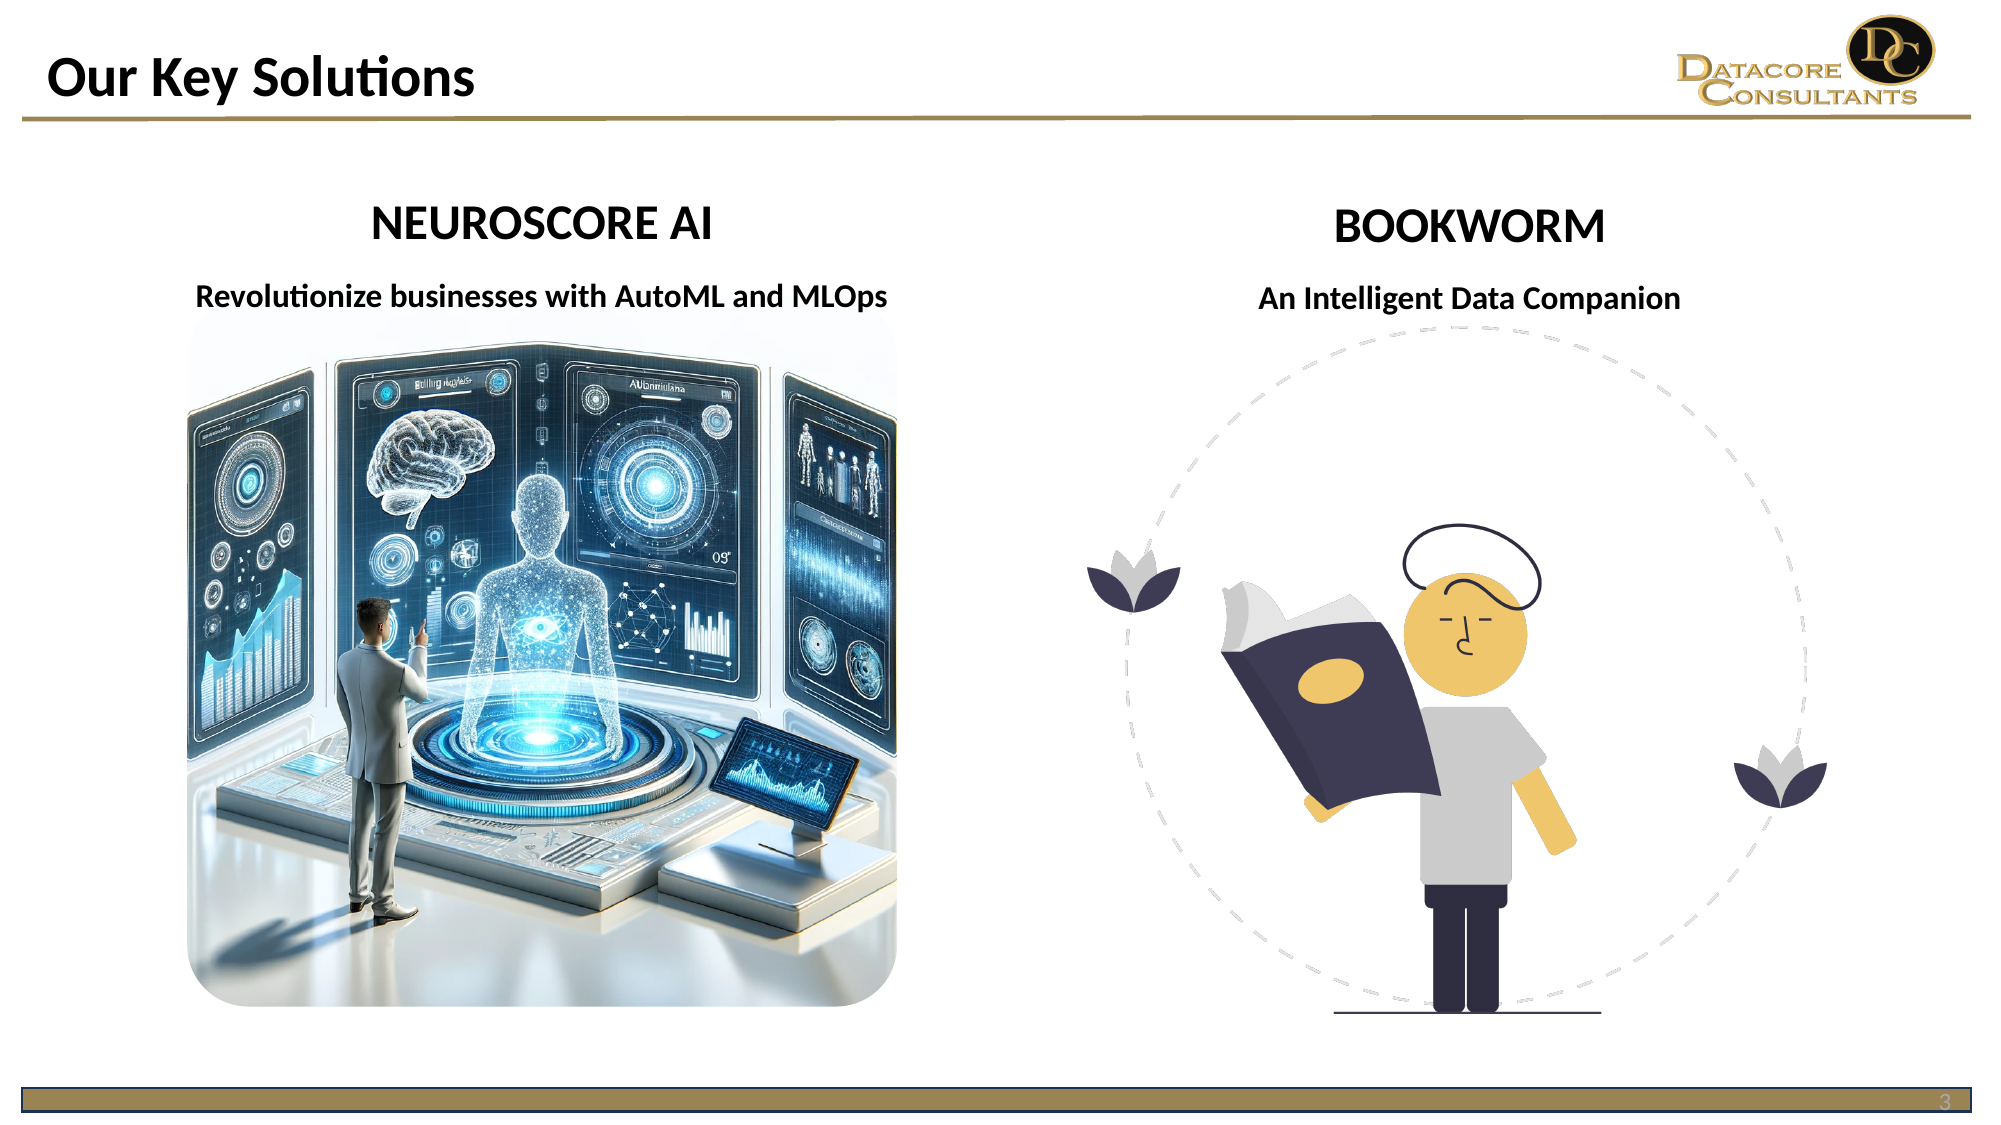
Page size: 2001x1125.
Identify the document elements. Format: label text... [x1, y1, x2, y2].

text_box Revolutionize businesses with AutoML and MLOps [84, 266, 1000, 322]
text_box Our Key Solutions [32, 25, 1660, 116]
text_box BOOKWORM [1012, 184, 1928, 260]
text_box An Intelligent Data Companion [1012, 268, 1928, 324]
text_box NEUROSCORE AI [84, 182, 1000, 258]
picture [1087, 326, 1827, 1015]
picture [187, 296, 898, 1007]
slide_number 3 [1516, 1088, 1967, 1112]
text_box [22, 116, 1971, 120]
picture [1660, 13, 1943, 117]
text_box [21, 1087, 1972, 1113]
